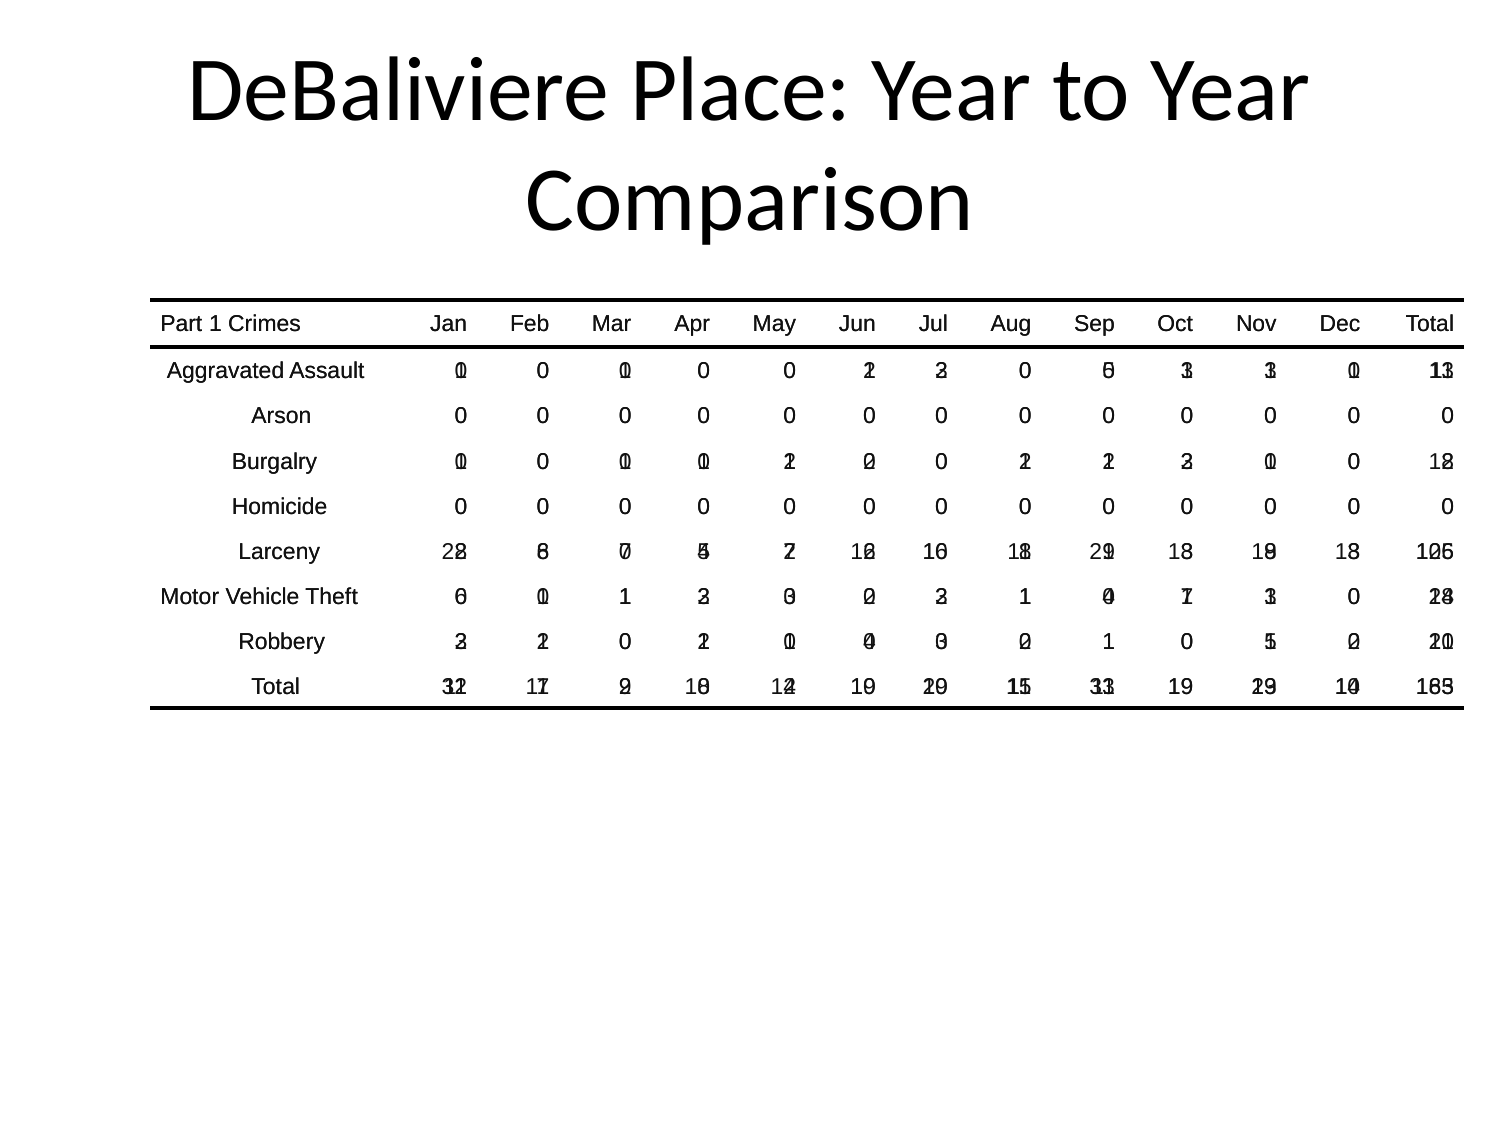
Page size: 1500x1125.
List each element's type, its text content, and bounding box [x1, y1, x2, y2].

table_cell 0 [1287, 575, 1371, 618]
table_cell 1 [1204, 618, 1287, 665]
table_cell 0 [1287, 618, 1371, 665]
table_cell 0 [560, 395, 642, 437]
table_cell 0 [1042, 485, 1125, 528]
table_cell 1 [478, 575, 560, 618]
table_cell 0 [720, 485, 807, 528]
table_cell 8 [1125, 528, 1204, 575]
table_cell 0 [1287, 437, 1371, 485]
table_cell 11 [958, 665, 1042, 706]
table_cell 8 [642, 665, 720, 706]
table_cell 19 [886, 665, 958, 706]
table_header Part 1 Crimes [150, 302, 398, 345]
table_cell 19 [1125, 665, 1204, 706]
table_cell 0 [807, 485, 886, 528]
table_cell 0 [478, 485, 560, 528]
table_cell 4 [642, 528, 720, 575]
table_header Dec [1287, 302, 1371, 345]
table_cell 0 [720, 575, 807, 618]
table_cell 0 [560, 349, 642, 395]
table_cell 1 [398, 437, 478, 485]
table_cell Burgalry [150, 437, 398, 485]
table_cell 0 [807, 618, 886, 665]
table_cell 0 [560, 528, 642, 575]
table_cell 0 [1204, 437, 1287, 485]
table_cell 0 [1042, 395, 1125, 437]
table_cell Total [150, 665, 398, 706]
table_cell 2 [720, 528, 807, 575]
table_cell 6 [807, 528, 886, 575]
table_cell 0 [398, 349, 478, 395]
table_cell Homicide [150, 485, 398, 528]
table_header Jun [807, 302, 886, 345]
table_cell 14 [1287, 665, 1371, 706]
table_cell 0 [958, 349, 1042, 395]
table_cell 33 [1042, 665, 1125, 706]
table_cell 0 [720, 618, 807, 665]
table_cell 0 [1204, 395, 1287, 437]
table_cell 0 [720, 395, 807, 437]
table_cell 4 [720, 665, 807, 706]
table_cell 1 [560, 575, 642, 618]
table_cell Arson [150, 395, 398, 437]
table_cell 18 [1204, 528, 1287, 575]
table_cell 12 [1371, 437, 1464, 485]
table_cell 10 [1371, 618, 1464, 665]
table_cell Larceny [150, 528, 398, 575]
table_cell 24 [1371, 575, 1464, 618]
table_cell 106 [1371, 528, 1464, 575]
table_cell 4 [1042, 575, 1125, 618]
table_cell 0 [1287, 485, 1371, 528]
table_cell 0 [560, 618, 642, 665]
table_cell 0 [642, 349, 720, 395]
table_cell 11 [398, 665, 478, 706]
table_cell 2 [398, 618, 478, 665]
table_cell 1 [642, 618, 720, 665]
table_cell 0 [807, 437, 886, 485]
table_cell 2 [807, 575, 886, 618]
table_cell 2 [958, 437, 1042, 485]
table_header Sep [1042, 302, 1125, 345]
table_cell 3 [1125, 437, 1204, 485]
table_cell 2 [560, 665, 642, 706]
table_cell 8 [958, 528, 1042, 575]
table_cell 10 [886, 528, 958, 575]
table_cell 0 [1125, 485, 1204, 528]
table_header Jan [398, 302, 478, 345]
table_header Total [1371, 302, 1464, 345]
table_cell 0 [958, 485, 1042, 528]
table_cell 5 [1042, 349, 1125, 395]
table_cell 8 [398, 528, 478, 575]
table_cell 0 [642, 485, 720, 528]
table_cell 0 [398, 395, 478, 437]
table_cell 2 [1042, 437, 1125, 485]
table_cell 0 [958, 618, 1042, 665]
table_cell 1 [1042, 618, 1125, 665]
table_cell 2 [720, 437, 807, 485]
table_cell 1 [642, 437, 720, 485]
table_cell 0 [886, 437, 958, 485]
table_cell 0 [720, 349, 807, 395]
table_cell 21 [1042, 528, 1125, 575]
table_cell 0 [1287, 395, 1371, 437]
table_cell 3 [1204, 575, 1287, 618]
table_cell 3 [886, 618, 958, 665]
table_cell 0 [398, 575, 478, 618]
table_cell 1 [958, 575, 1042, 618]
table_cell 1 [560, 437, 642, 485]
table_cell 1 [1287, 349, 1371, 395]
table_cell 0 [642, 395, 720, 437]
table_cell 0 [1371, 485, 1464, 528]
table_cell 0 [478, 349, 560, 395]
table_cell 2 [642, 575, 720, 618]
table_cell 0 [886, 395, 958, 437]
table_cell 165 [1371, 665, 1464, 706]
table_cell Aggravated Assault [150, 349, 398, 395]
table_cell Motor Vehicle Theft [150, 575, 398, 618]
table_header Jul [886, 302, 958, 345]
table_cell 11 [478, 665, 560, 706]
table_cell 0 [1125, 395, 1204, 437]
table_cell 13 [1371, 349, 1464, 395]
table_cell 0 [886, 485, 958, 528]
table_cell 1 [1125, 349, 1204, 395]
table_cell 0 [1125, 618, 1204, 665]
table_cell 2 [478, 618, 560, 665]
table_cell 0 [1371, 395, 1464, 437]
table_cell 3 [886, 349, 958, 395]
table_cell 0 [807, 395, 886, 437]
table_header Nov [1204, 302, 1287, 345]
table_header Mar [560, 302, 642, 345]
title DeBaliviere Place: Year to Year Comparison [75, 45, 1425, 233]
table_cell 0 [1204, 485, 1287, 528]
table_cell 0 [478, 395, 560, 437]
table_cell 0 [560, 485, 642, 528]
table_cell 23 [1204, 665, 1287, 706]
table_cell 1 [1204, 349, 1287, 395]
table_header Oct [1125, 302, 1204, 345]
table_cell 0 [398, 485, 478, 528]
table_header Feb [478, 302, 560, 345]
table_cell 0 [478, 437, 560, 485]
table_cell Robbery [150, 618, 398, 665]
table_cell 13 [1287, 528, 1371, 575]
table_cell 0 [958, 395, 1042, 437]
table_cell 8 [478, 528, 560, 575]
table_cell 3 [886, 575, 958, 618]
table_header Apr [642, 302, 720, 345]
table_cell 2 [807, 349, 886, 395]
table_cell 7 [1125, 575, 1204, 618]
table_header May [720, 302, 807, 345]
table_cell 10 [807, 665, 886, 706]
table_header Aug [958, 302, 1042, 345]
